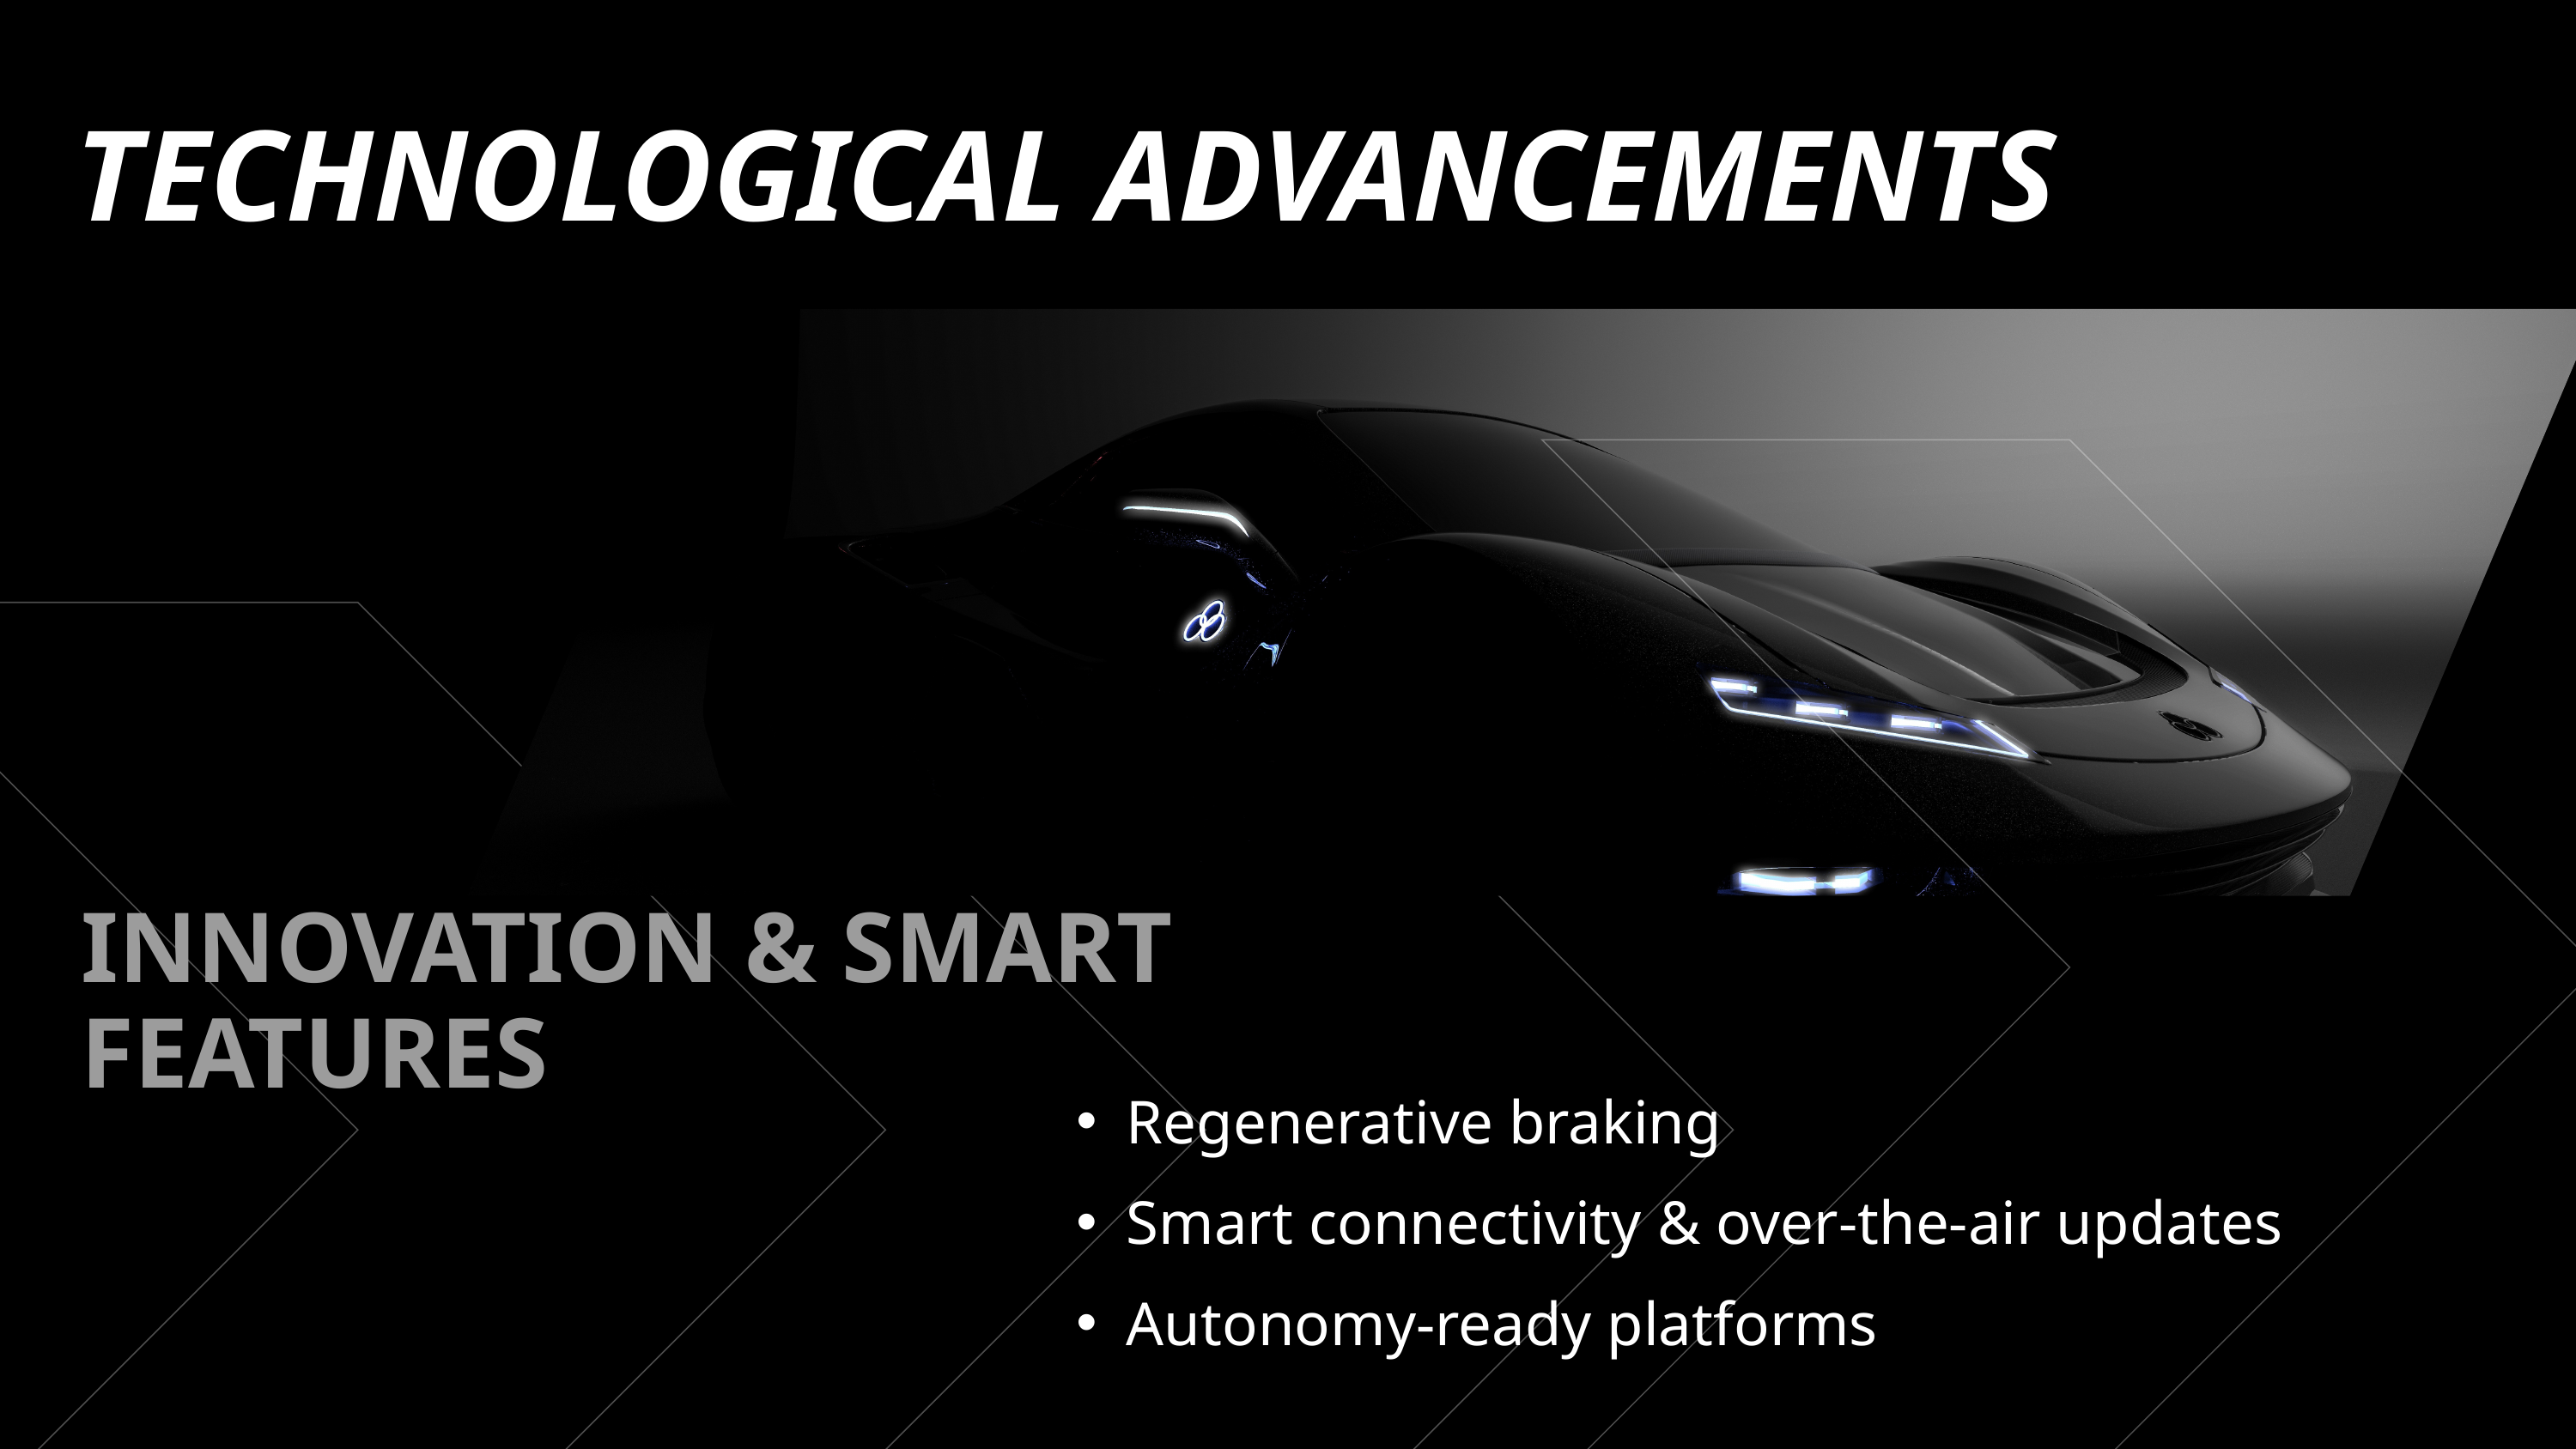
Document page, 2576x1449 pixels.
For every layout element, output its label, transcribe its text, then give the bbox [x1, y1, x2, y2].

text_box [1541, 440, 2576, 1449]
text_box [466, 308, 2576, 896]
text_box TECHNOLOGICAL ADVANCEMENTS [75, 110, 2501, 247]
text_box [0, 602, 1537, 1449]
